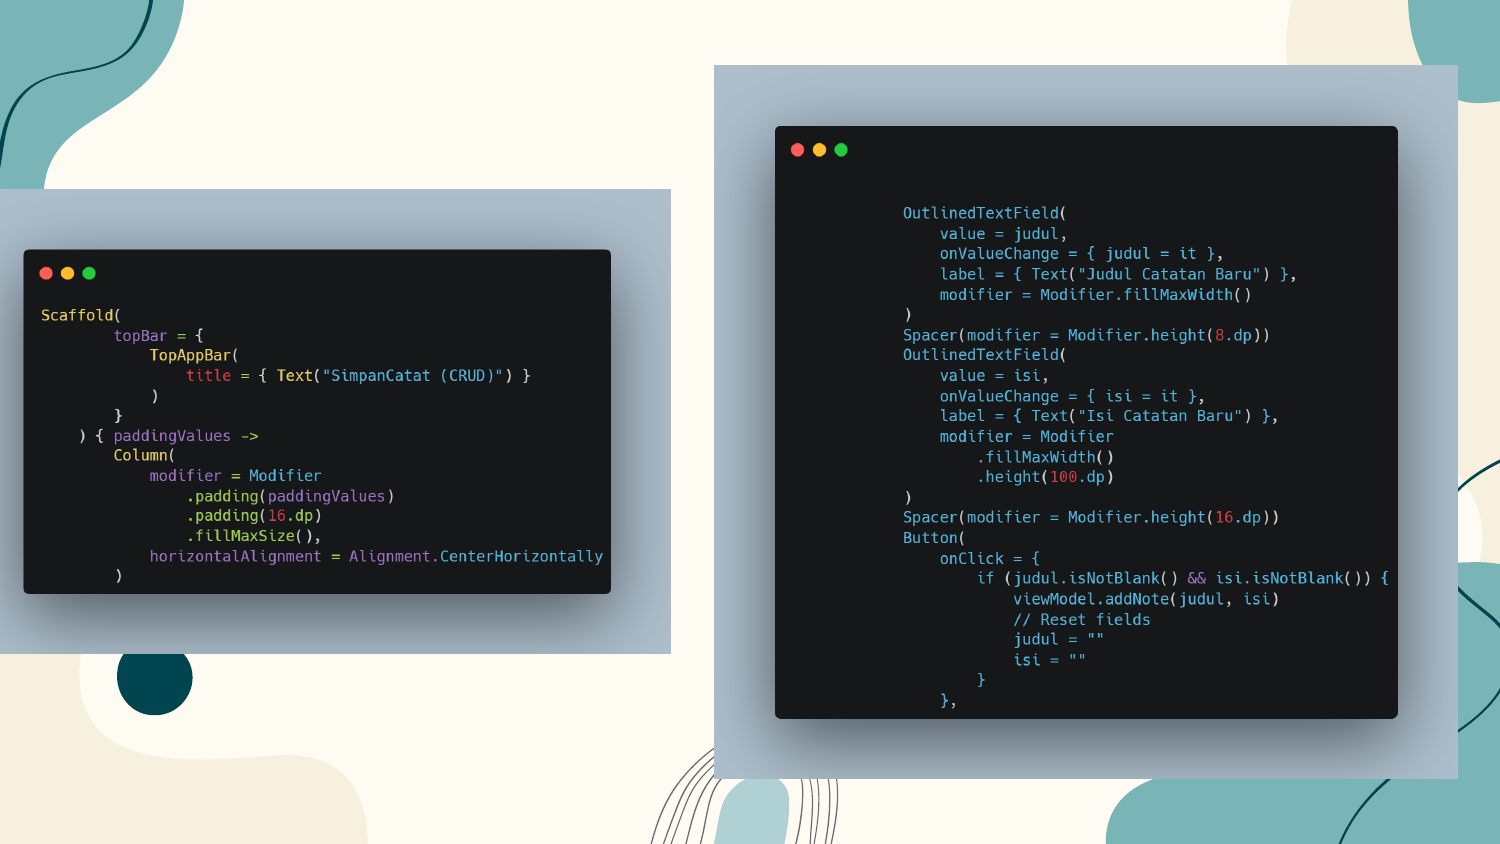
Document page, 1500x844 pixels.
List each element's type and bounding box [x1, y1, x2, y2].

picture [713, 65, 1458, 779]
picture [0, 189, 671, 655]
